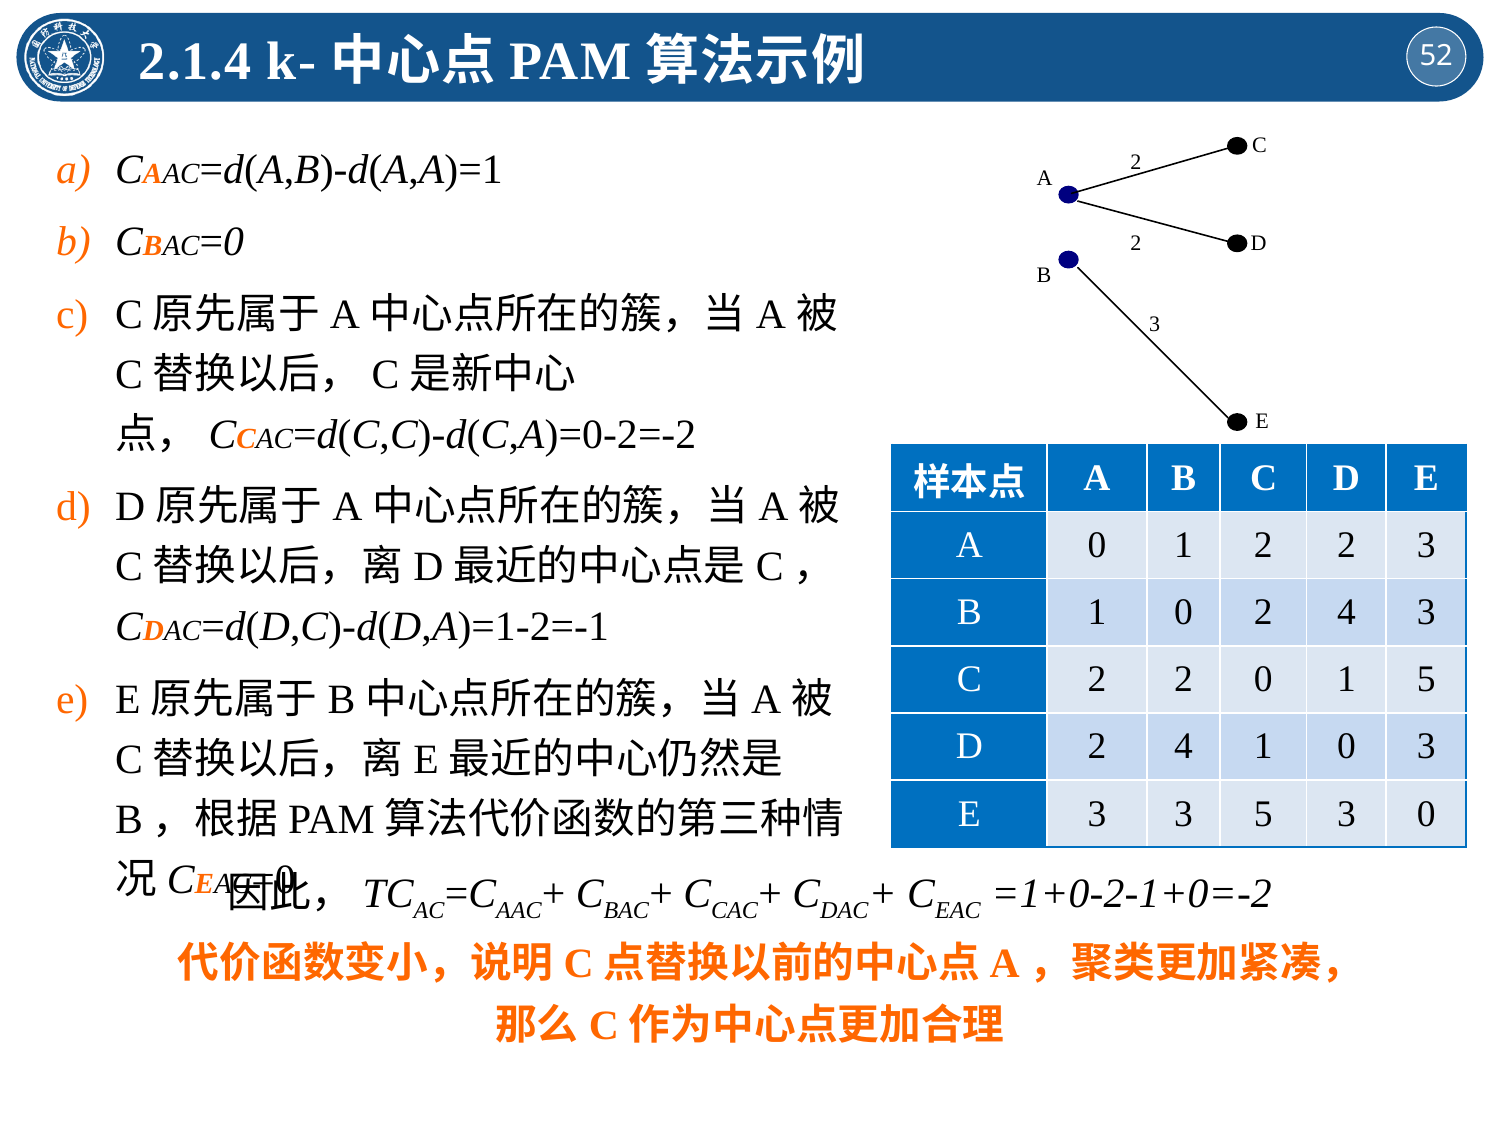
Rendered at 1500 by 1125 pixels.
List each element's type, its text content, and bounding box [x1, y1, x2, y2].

table_cell 2 [1221, 512, 1306, 578]
table_header D [1307, 445, 1385, 511]
table_cell 3 [1148, 781, 1219, 846]
table_cell A [893, 512, 1046, 578]
table_cell 2 [1148, 647, 1219, 712]
table_header C [1221, 445, 1306, 511]
table_cell 4 [1148, 714, 1219, 779]
table_header 样本点 [893, 445, 1046, 511]
text_box 代价函数变小，说明C点替换以前的中心点A，聚类更加紧凑， 那么C作为中心点更加合理 [156, 927, 1344, 1056]
table_header A [1048, 454, 1146, 511]
title 2.1.4 k-中心点PAM算法示例 [124, 17, 1237, 221]
table_cell 4 [1307, 579, 1385, 645]
table_cell 0 [1048, 512, 1146, 578]
table_cell 2 [1048, 647, 1146, 712]
table_cell 3 [1387, 512, 1465, 578]
table_cell 3 [1387, 579, 1465, 645]
table_cell 1 [1148, 512, 1219, 578]
table_cell 2 [1307, 512, 1385, 578]
table_cell 5 [1387, 647, 1465, 712]
table_cell 0 [1148, 579, 1219, 645]
list CAAC=d(A,B)-d(A,A)=1 CBAC=0 C原先属于A中心点所在的簇，当A被C替换以后，C是新中心点，CCAC=d(C,C)-d(C,A)=0-2=-2 D原先属于A中心点所在的簇，当A被C替换以后，离D最近的中心点是C，CDAC=d(D,C)-d(D,A)=1-2=-1 E原先属于B中心点所在的簇，当A被C替换以后，离E最近的中心仍然是 B，根据PAM算法代价函数的第三种情况CEAC=0 [41, 124, 874, 858]
table_cell 3 [1387, 714, 1465, 779]
table_cell 2 [1221, 579, 1306, 645]
table_cell 1 [1307, 647, 1385, 712]
table_cell D [893, 714, 1046, 779]
table_cell 1 [1048, 579, 1146, 645]
table_cell 0 [1387, 781, 1465, 846]
table_cell 3 [1048, 781, 1146, 846]
table_cell 0 [1221, 647, 1306, 712]
table_header B [1148, 454, 1219, 511]
picture [16, 9, 111, 104]
table_cell 2 [1048, 714, 1146, 779]
table_header E [1387, 445, 1465, 511]
table_cell 3 [1307, 781, 1385, 846]
table_cell B [893, 579, 1046, 645]
table_cell 5 [1221, 781, 1306, 846]
table_cell 1 [1221, 714, 1306, 779]
table_cell E [893, 781, 1046, 846]
table_cell 0 [1307, 714, 1385, 779]
table_cell C [893, 647, 1046, 712]
text_box 因此，TCAC=CAAC+ CBAC+ CCAC+ CDAC+ CEAC =1+0-2-1+0=-2 [38, 858, 1462, 931]
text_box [1021, 105, 1285, 446]
